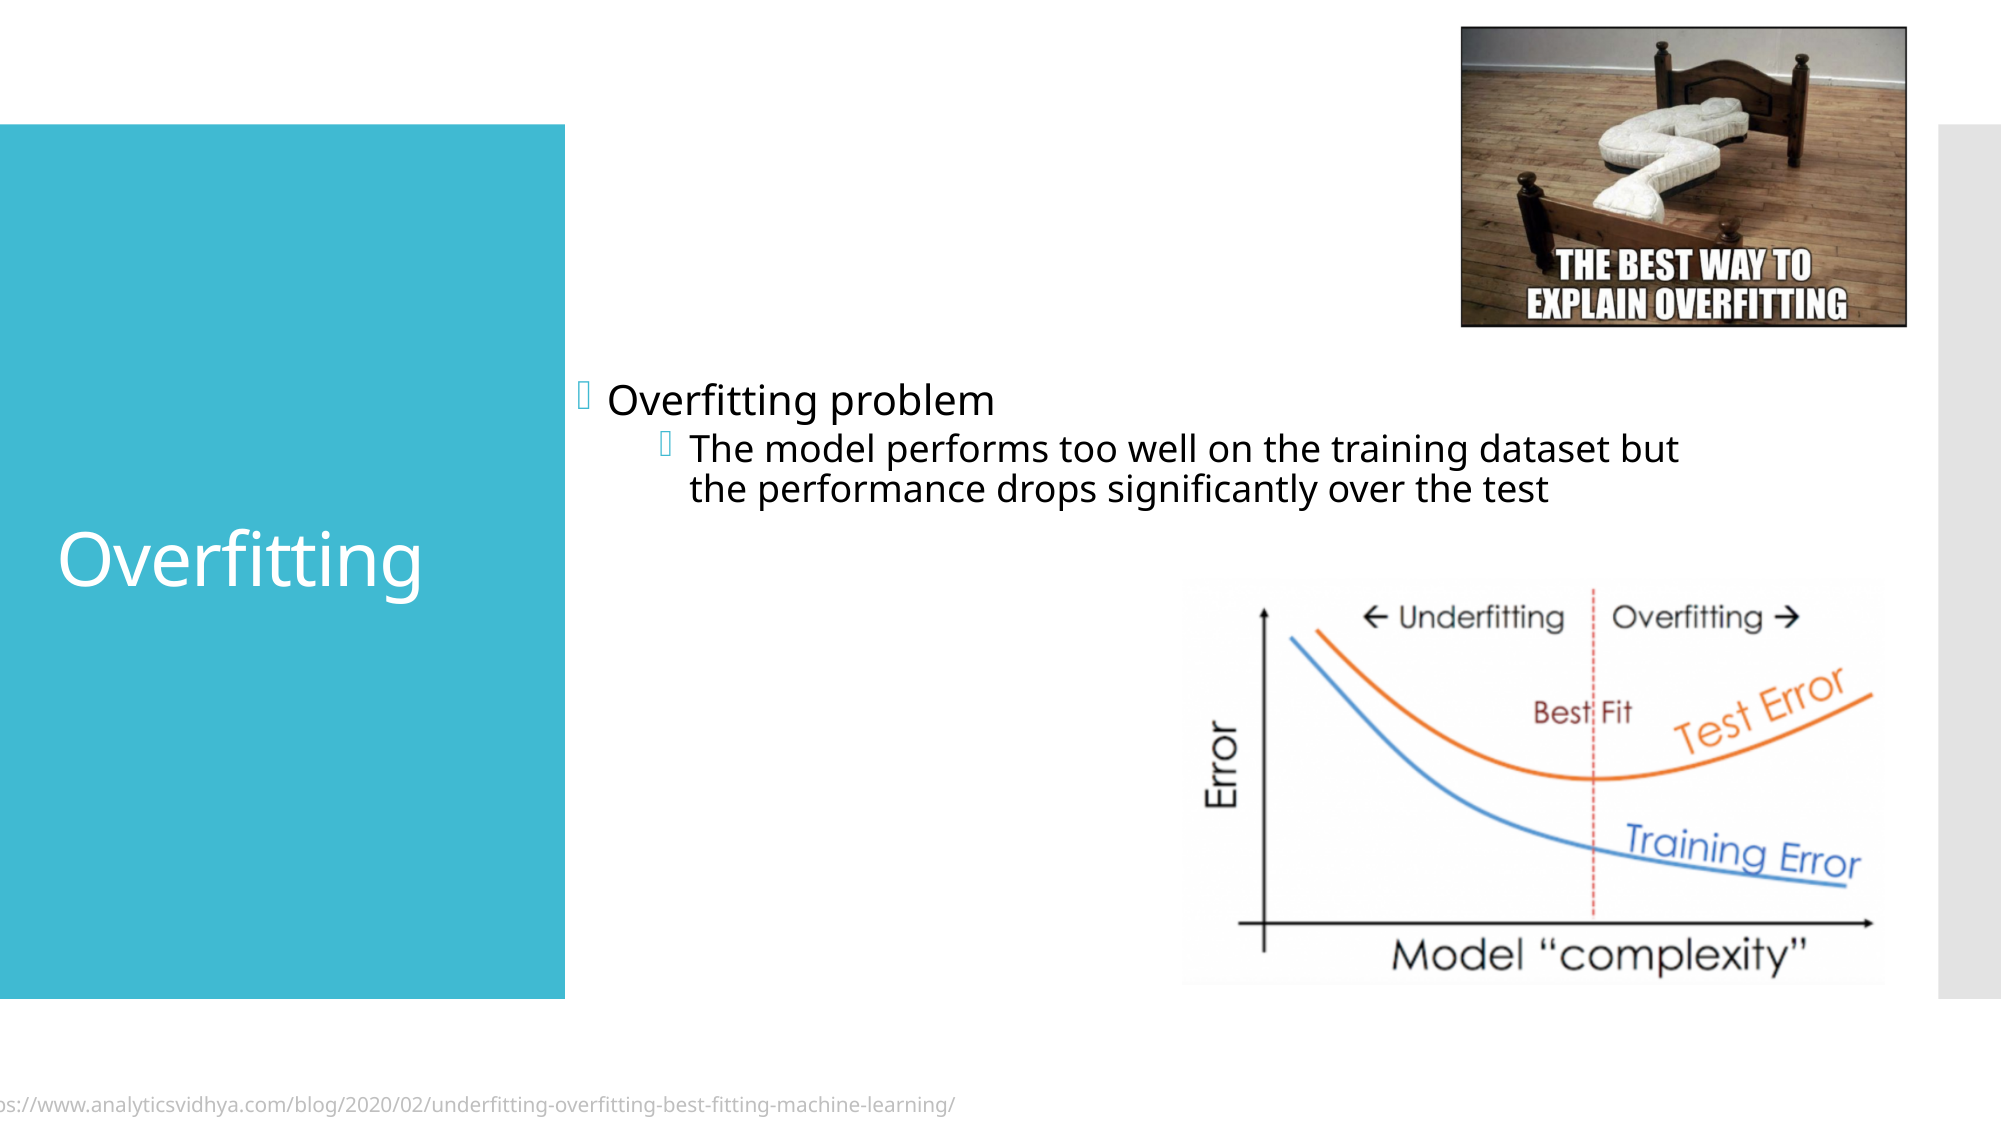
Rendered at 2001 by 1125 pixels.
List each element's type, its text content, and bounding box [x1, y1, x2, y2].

title Overfitting [41, 184, 525, 940]
picture [1458, 25, 1911, 330]
text_box https://www.analyticsvidhya.com/blog/2020/02/underfitting-overfitting-best-fitting-machine-learning/ [0, 1084, 971, 1125]
picture [1182, 568, 1885, 986]
list Overfitting problem The model performs too well on the training dataset but the performance drops significantly over the test [561, 25, 1762, 866]
